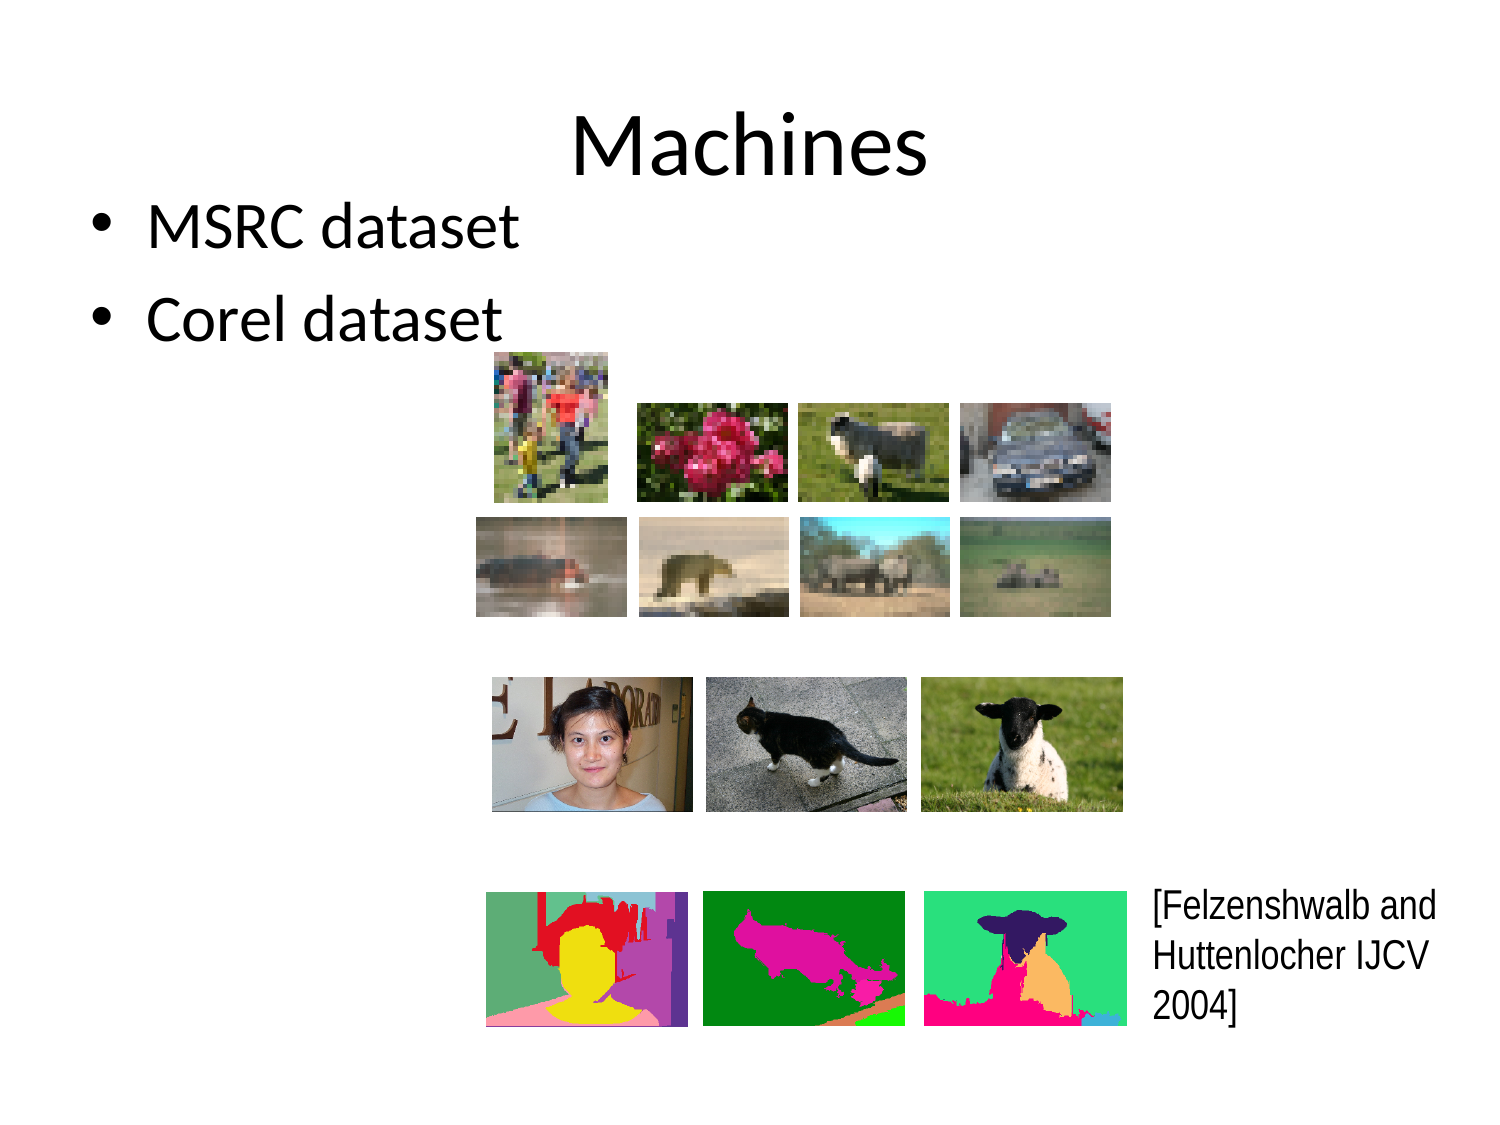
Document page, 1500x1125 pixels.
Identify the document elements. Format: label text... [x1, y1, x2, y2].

list MSRC dataset Corel dataset [75, 174, 1425, 917]
title Machines [75, 45, 1425, 174]
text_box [476, 352, 1112, 617]
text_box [492, 677, 1123, 812]
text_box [486, 891, 1127, 1027]
text_box [Felzenshwalb and Huttenlocher IJCV 2004] [1137, 870, 1500, 1036]
